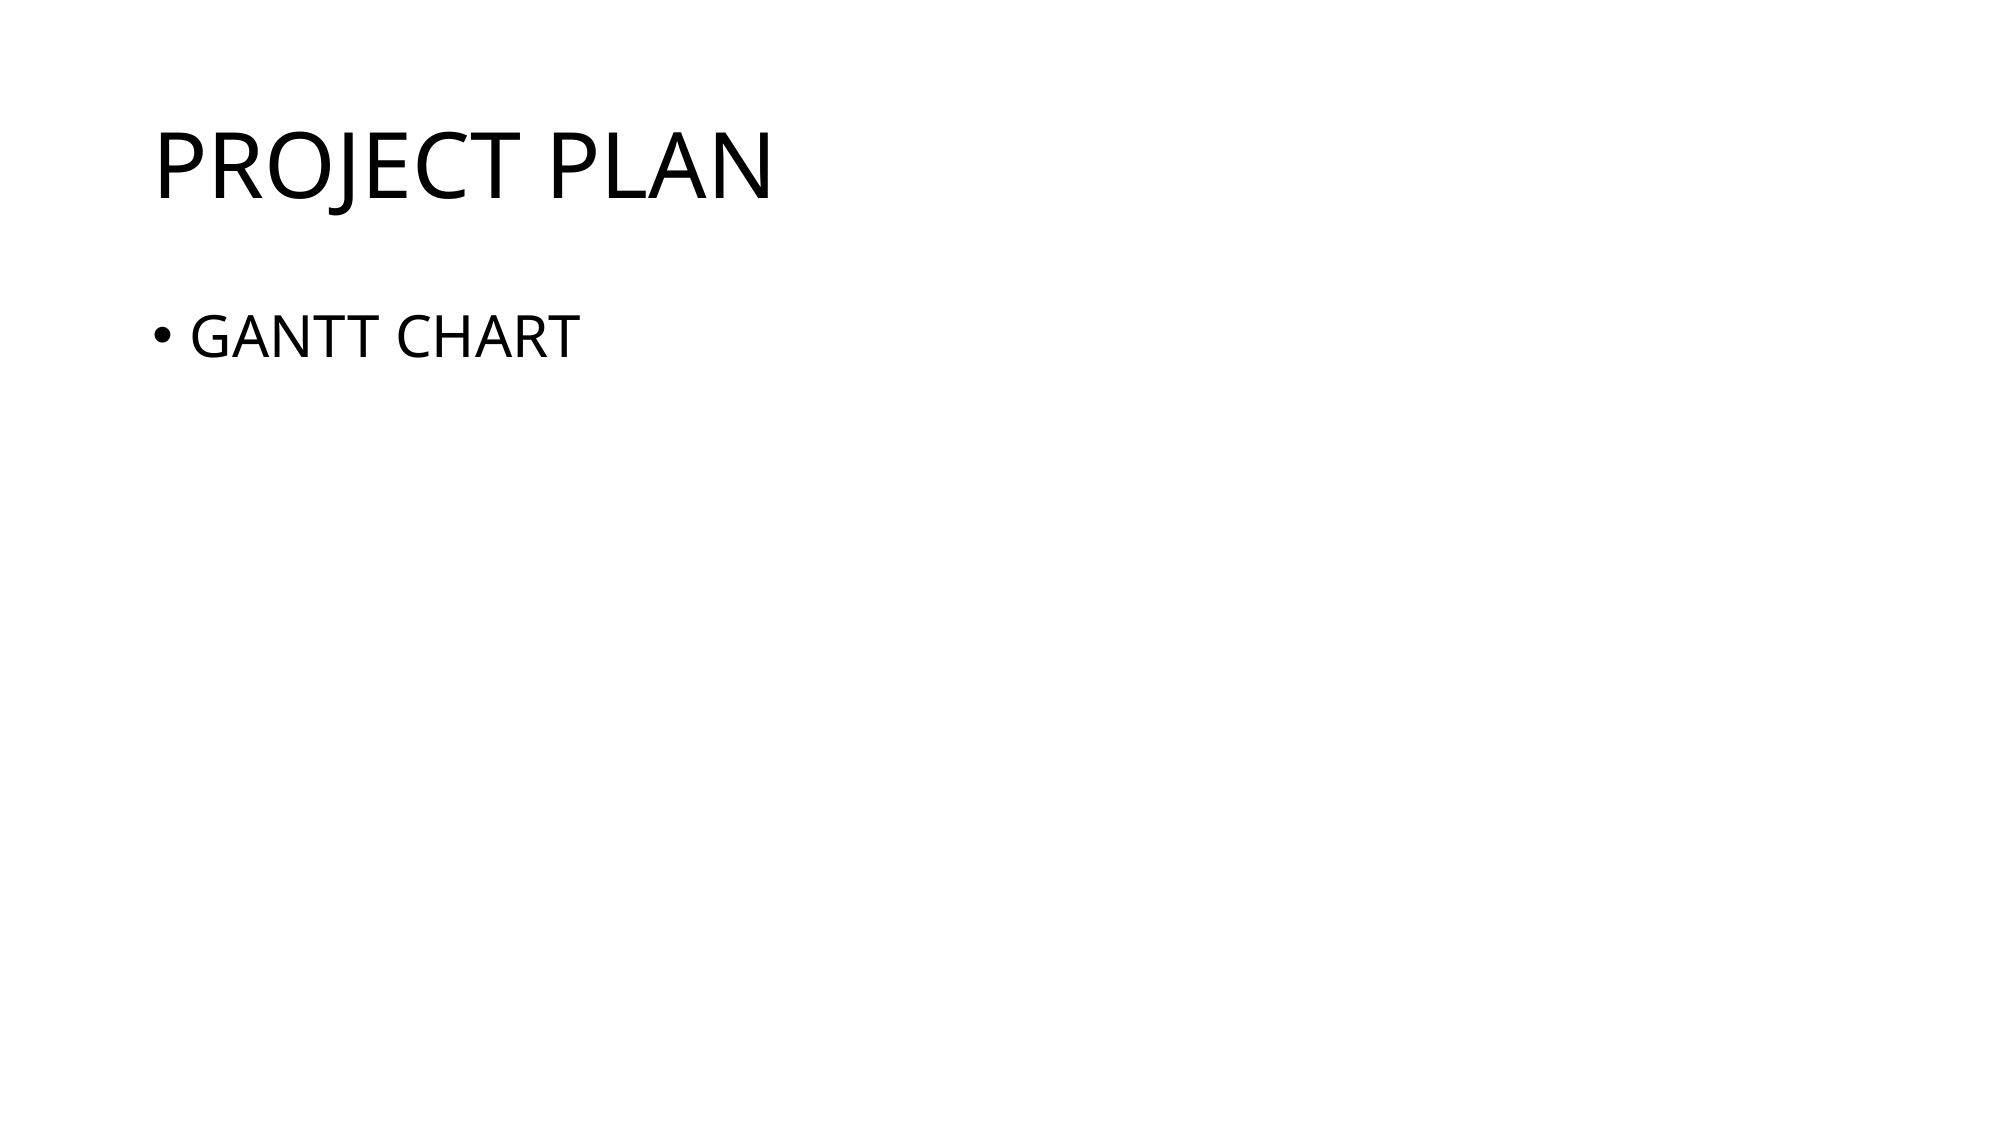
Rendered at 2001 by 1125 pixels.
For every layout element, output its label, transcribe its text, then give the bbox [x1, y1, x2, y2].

list GANTT CHART [137, 299, 1863, 1014]
title PROJECT PLAN [137, 59, 1863, 278]
